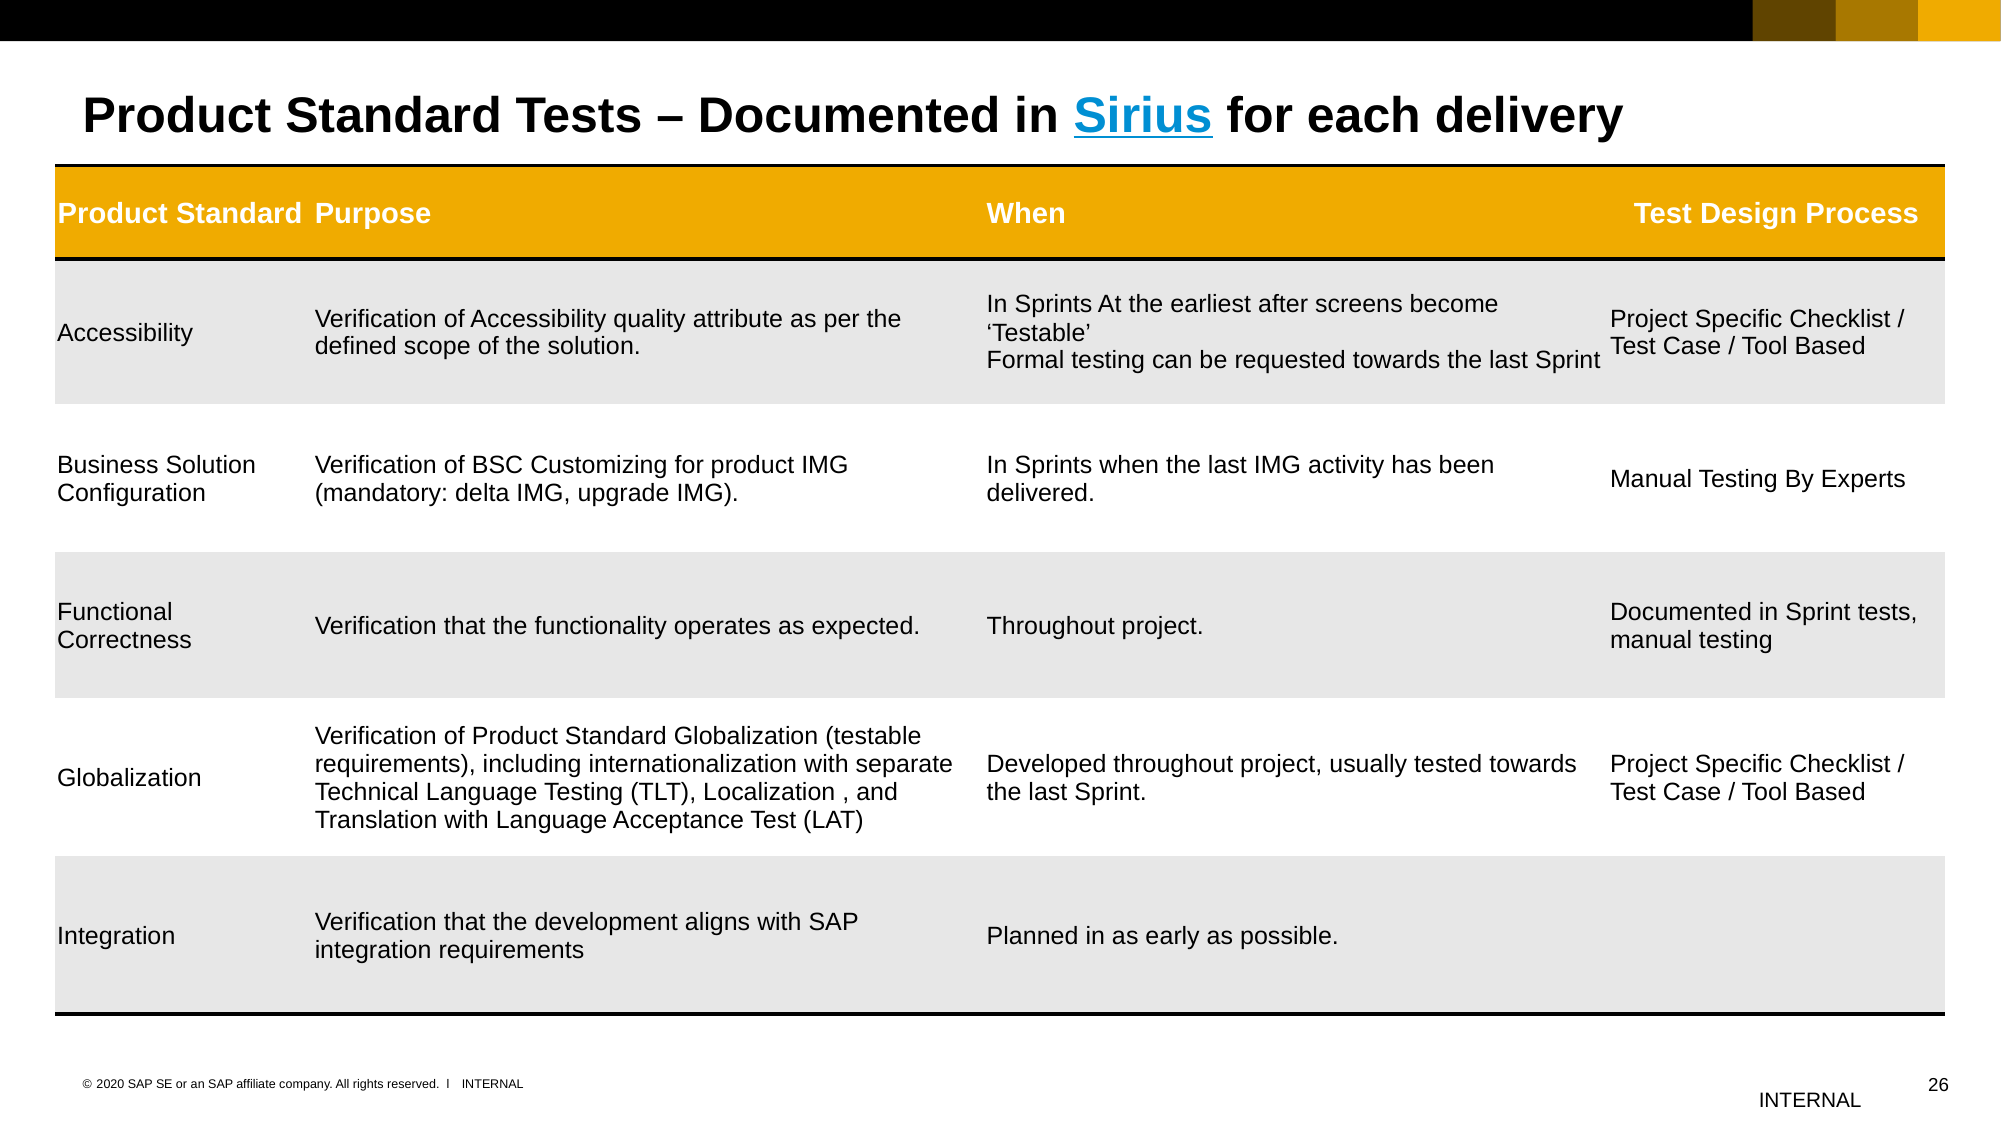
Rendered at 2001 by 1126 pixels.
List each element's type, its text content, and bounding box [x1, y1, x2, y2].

table_cell Globalization [55, 698, 313, 856]
table_header When [985, 167, 1608, 257]
table_cell Planned in as early as possible. [985, 856, 1608, 1012]
table_cell Functional Correctness [55, 552, 313, 698]
table_cell Developed throughout project, usually tested towards the last Sprint. [985, 698, 1608, 856]
table_cell Verification that the functionality operates as expected. [313, 552, 985, 698]
table_cell Verification of BSC Customizing for product IMG (mandatory: delta IMG, upgrade IMG). [313, 404, 985, 552]
table_cell In Sprints At the earliest after screens become ‘Testable’ Formal testing can be requested towards the last Sprint [985, 261, 1608, 404]
table_cell Manual Testing By Experts [1608, 404, 1945, 552]
table_header Product Standard [55, 167, 313, 257]
table_cell Documented in Sprint tests, manual testing [1608, 552, 1945, 698]
table_cell Verification of Product Standard Globalization (testable requirements), including internationalization with separate Technical Language Testing (TLT), Localization , and Translation with Language Acceptance Test (LAT) [313, 698, 985, 856]
table_header Purpose [313, 167, 985, 257]
table_cell Project Specific Checklist / Test Case / Tool Based [1608, 261, 1945, 404]
table_cell Accessibility [55, 261, 313, 404]
table_header Test Design Process [1608, 167, 1945, 257]
table_cell Integration [55, 856, 313, 1012]
table_cell [1608, 856, 1945, 1012]
table_cell Verification of Accessibility quality attribute as per the defined scope of the solution. [313, 261, 985, 404]
title Product Standard Tests – Documented in Sirius for each delivery [82, 82, 1918, 144]
table_cell Business Solution Configuration [55, 404, 313, 552]
table_cell In Sprints when the last IMG activity has been delivered. [985, 404, 1608, 552]
table_cell Project Specific Checklist / Test Case / Tool Based [1608, 698, 1945, 856]
table_cell Throughout project. [985, 552, 1608, 698]
table_cell Verification that the development aligns with SAP integration requirements [313, 856, 985, 1012]
